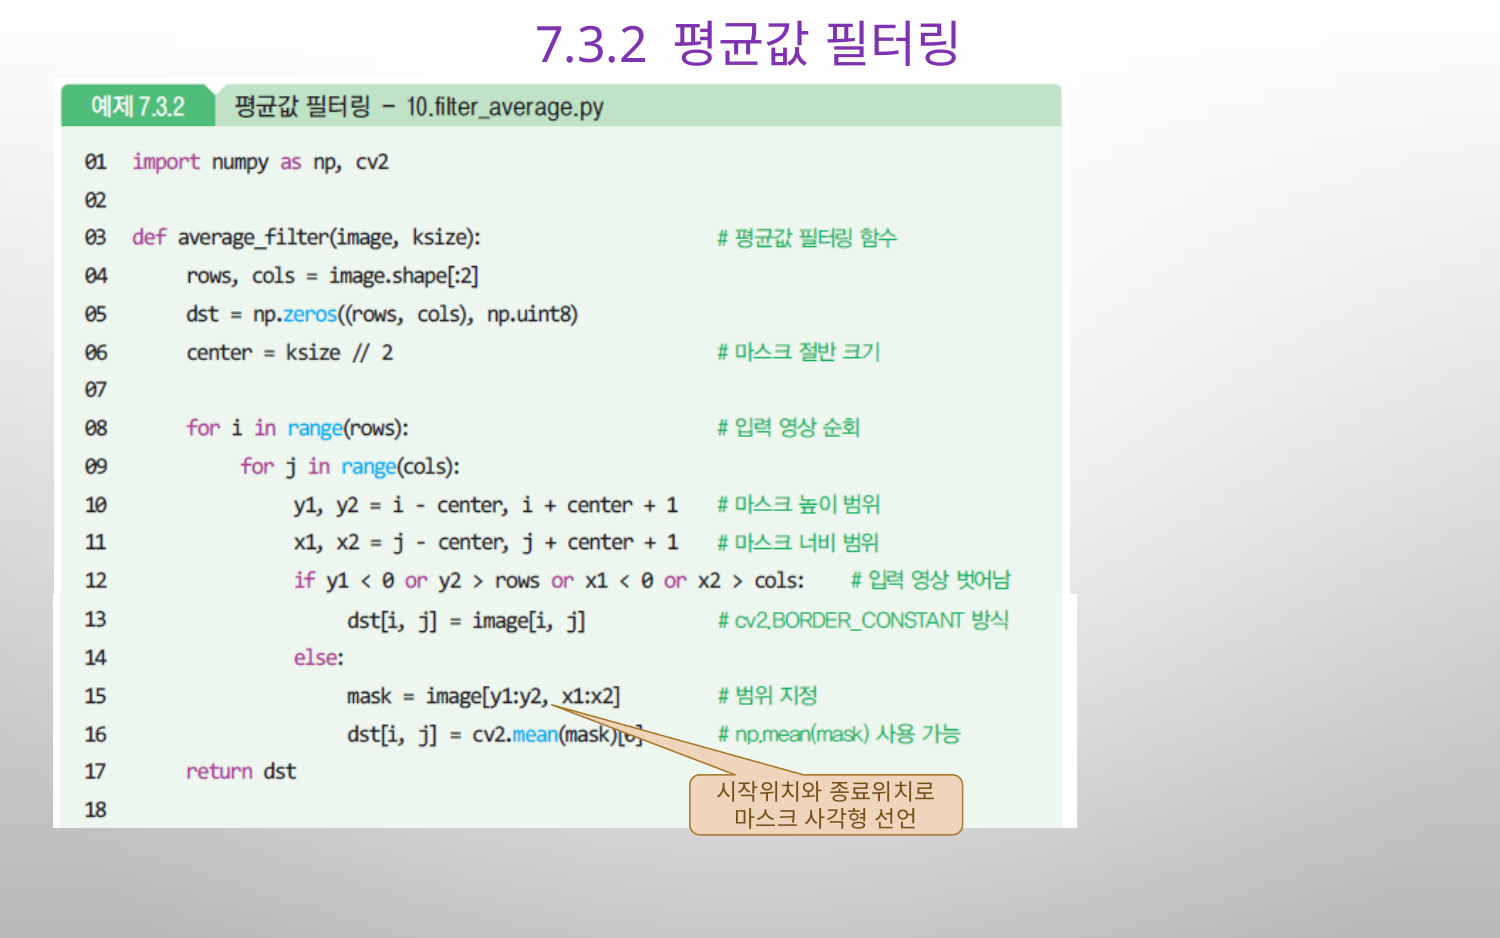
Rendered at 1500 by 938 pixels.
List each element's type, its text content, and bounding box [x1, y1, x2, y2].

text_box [52, 78, 1078, 828]
title 7.3.2 평균값 필터링 [53, 3, 1459, 89]
picture [0, 0, 1500, 938]
